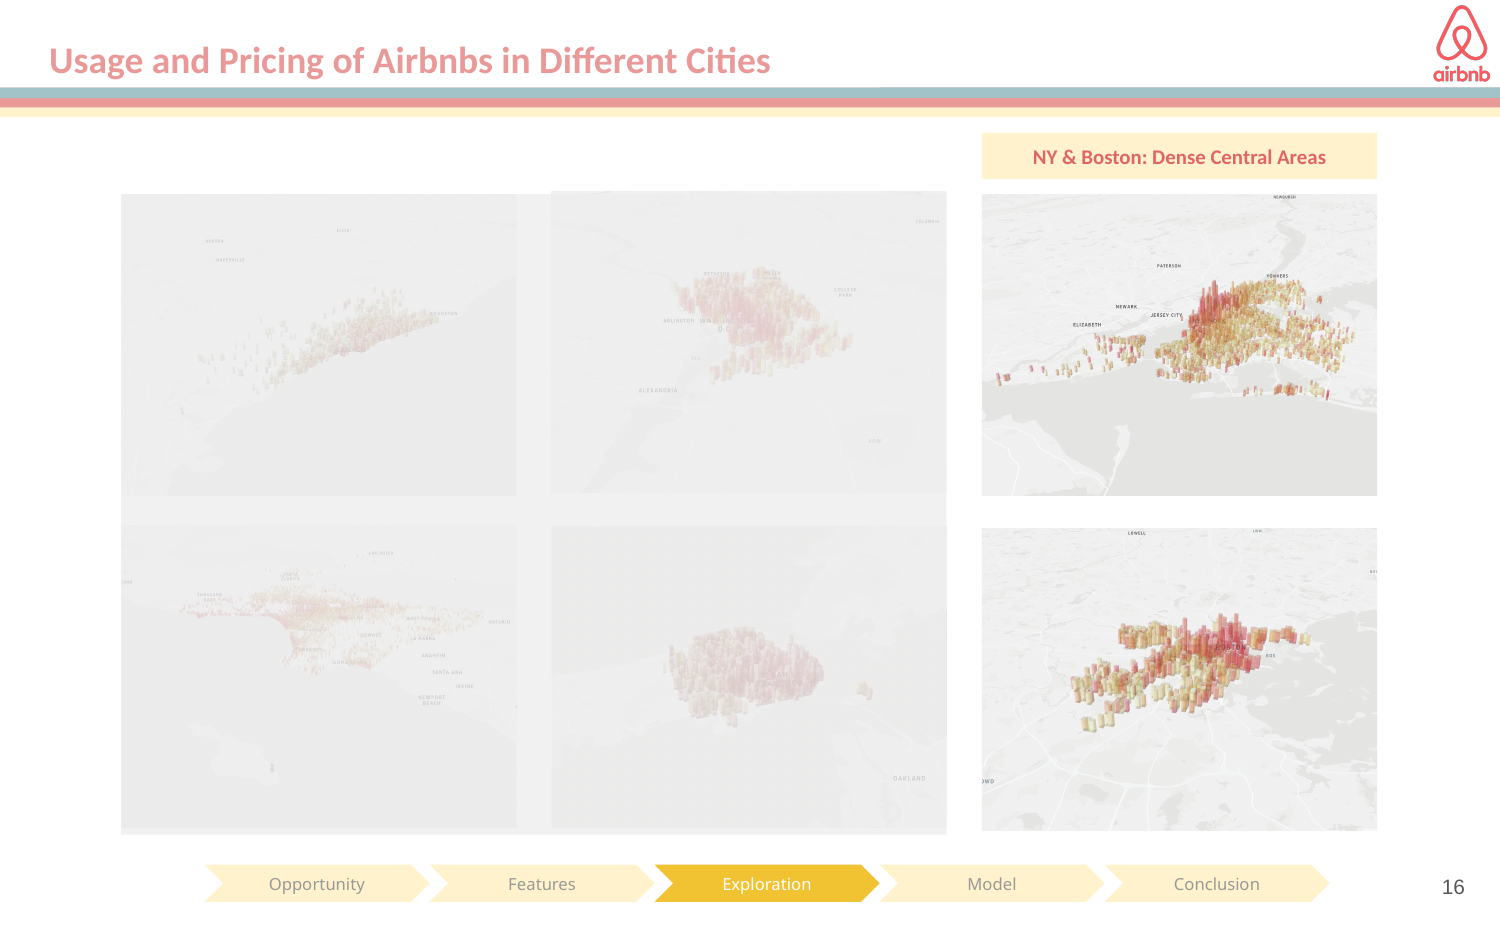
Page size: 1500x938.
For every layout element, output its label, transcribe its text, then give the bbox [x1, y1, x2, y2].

text_box Opportunity [204, 864, 430, 902]
picture [1429, 1, 1494, 88]
text_box [0, 108, 1500, 118]
text_box NY & Boston: Dense Central Areas [981, 132, 1378, 179]
picture [550, 190, 947, 493]
picture [120, 193, 517, 496]
text_box Features [429, 864, 655, 902]
picture [120, 525, 517, 828]
text_box [121, 194, 947, 835]
picture [551, 525, 948, 828]
picture [981, 193, 1378, 496]
text_box [0, 98, 1500, 108]
text_box Conclusion [1104, 864, 1330, 902]
slide_number ‹#› [1389, 849, 1480, 922]
picture [981, 528, 1378, 831]
text_box Exploration [654, 864, 880, 902]
text_box [0, 87, 1500, 99]
text_box Model [879, 864, 1105, 902]
text_box Usage and Pricing of Airbnbs in Different Cities [34, 21, 1424, 68]
